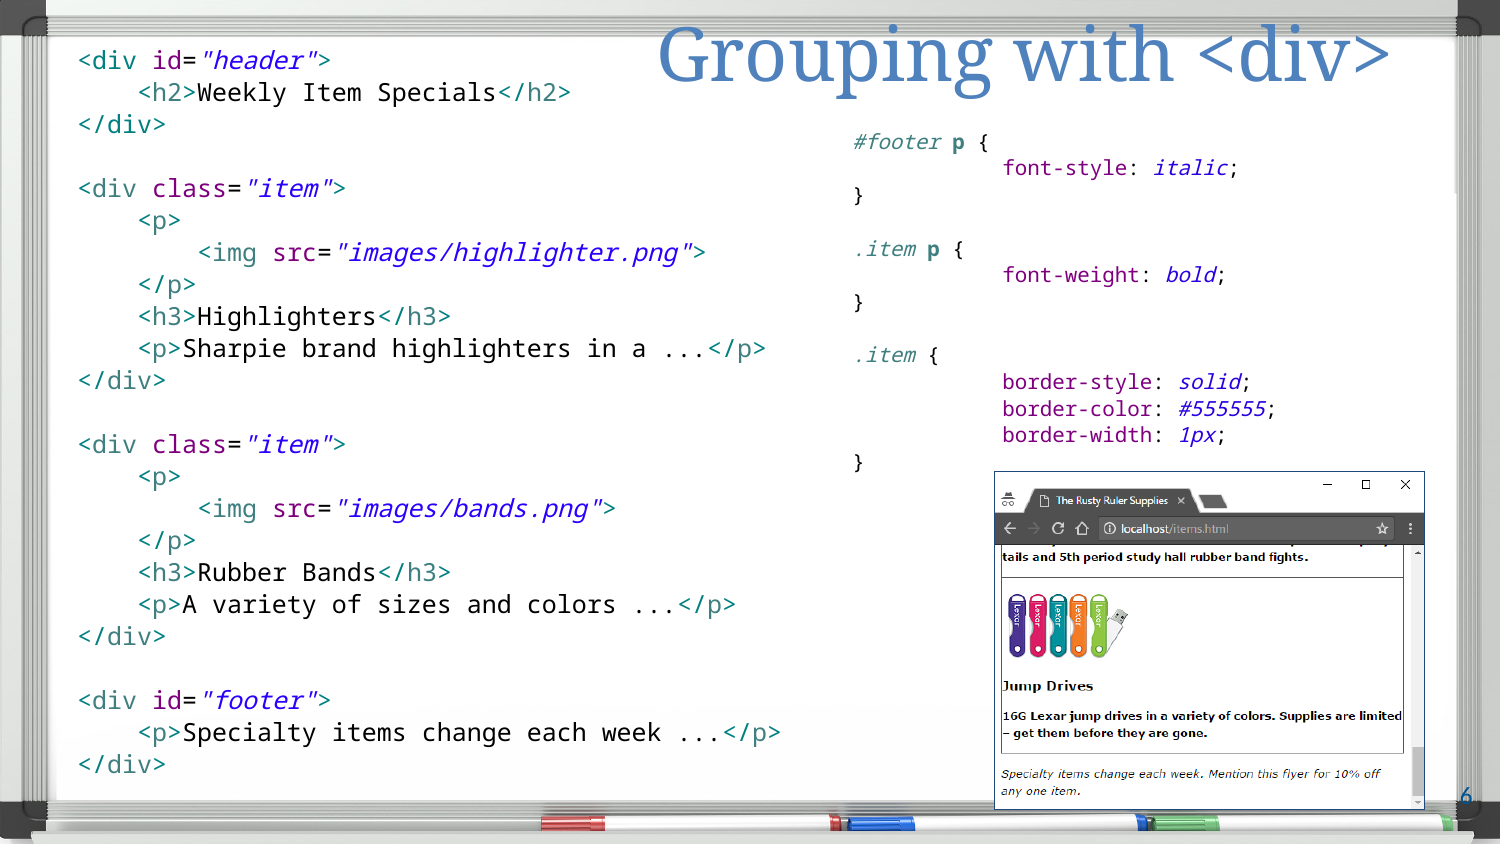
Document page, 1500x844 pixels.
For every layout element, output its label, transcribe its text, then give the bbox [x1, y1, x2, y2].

title Grouping with <div> [562, 1, 1488, 102]
slide_number 6 [1426, 771, 1488, 817]
text_box <div id="header"> <h2>Weekly Item Specials</h2> </div> <div class="item"> <p> <img src="images/highlighter.png"> </p> <h3>Highlighters</h3> <p>Sharpie brand highlighters in a ...</p> </div> <div class="item"> <p> <img src="images/bands.png"> </p> <h3>Rubber Bands</h3> <p>A variety of sizes and colors ...</p> </div> <div id="footer"> <p>Specialty items change each week ...</p> </div> [62, 35, 813, 786]
picture [0, 0, 1500, 844]
text_box #footer p { font-style: italic; } .item p { font-weight: bold; } .item { border-style: solid; border-color: #555555; border-width: 1px; } [837, 119, 1388, 511]
